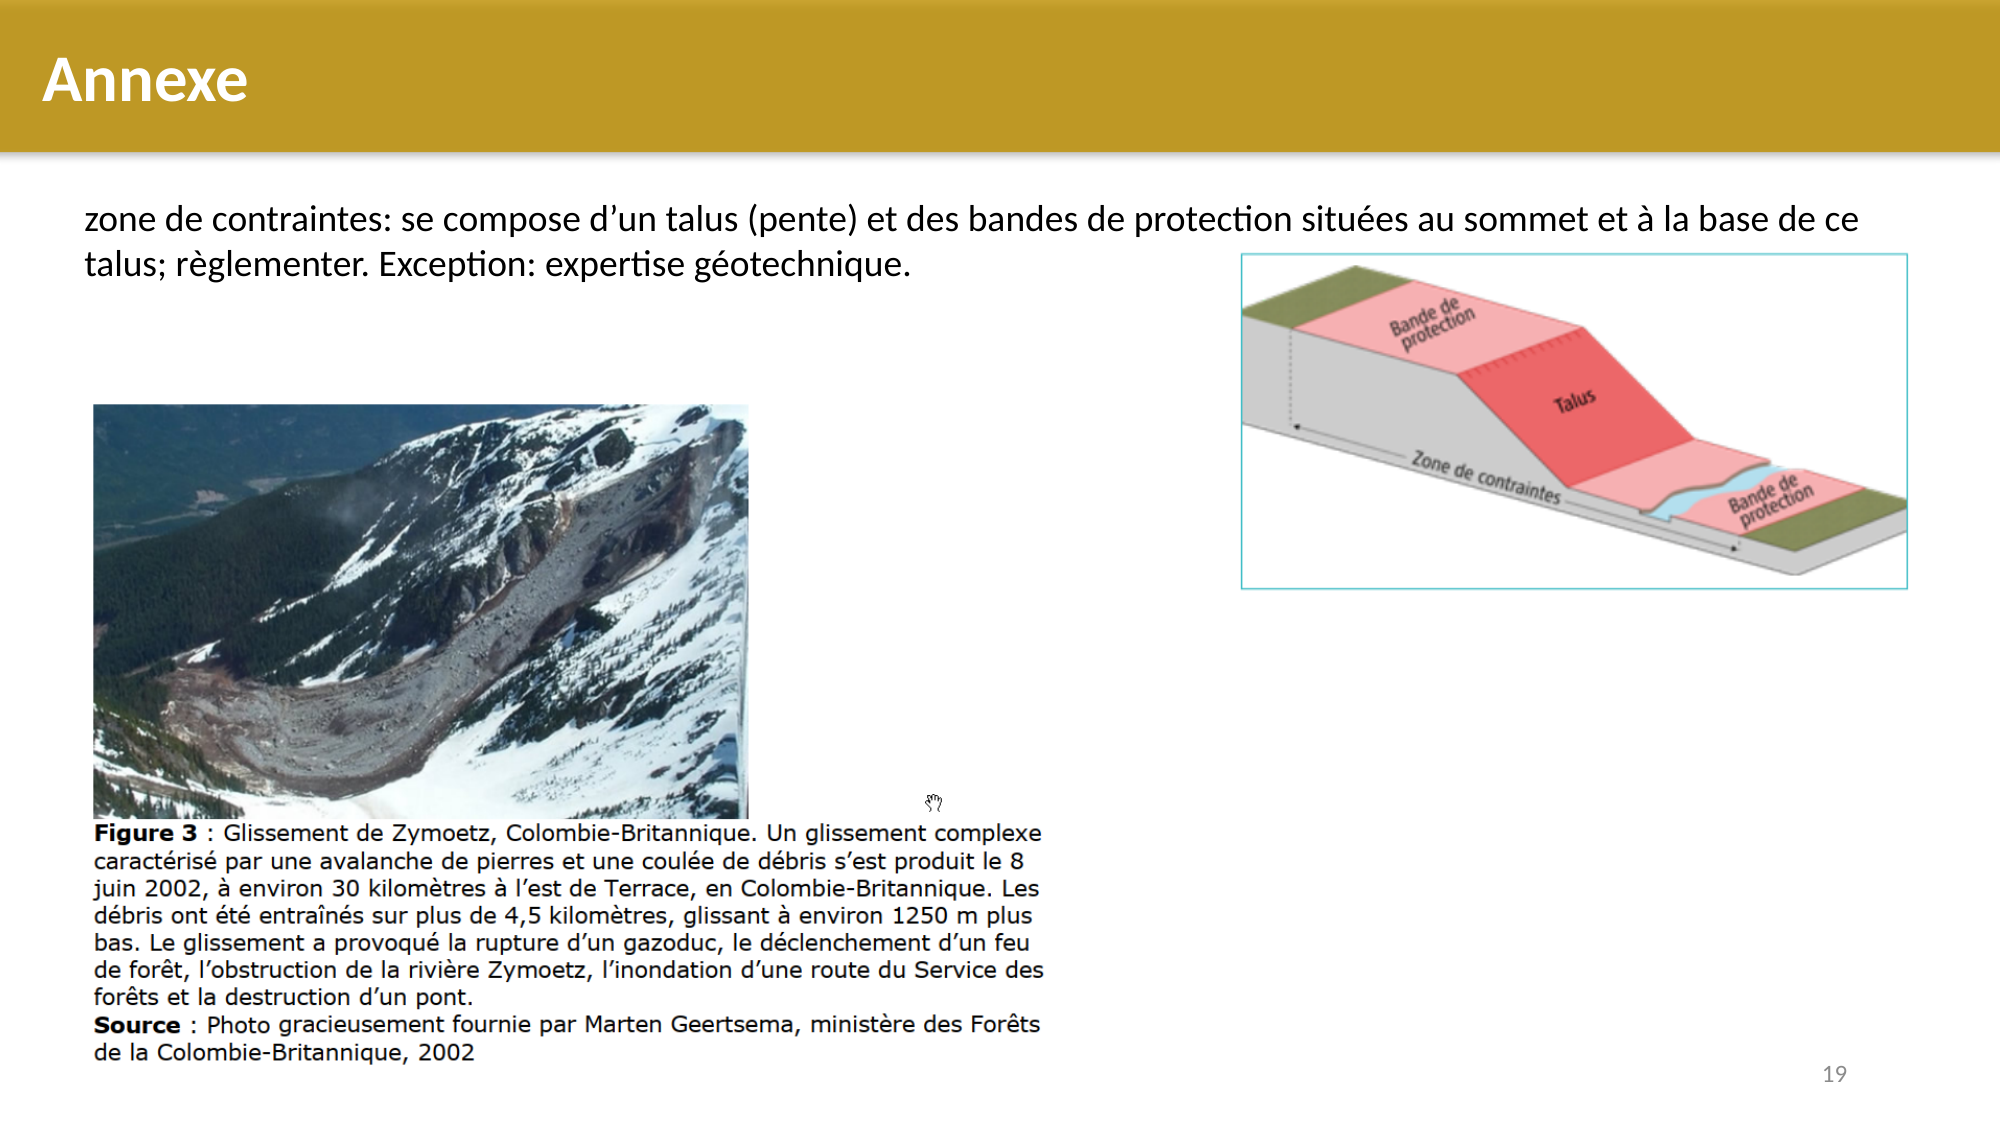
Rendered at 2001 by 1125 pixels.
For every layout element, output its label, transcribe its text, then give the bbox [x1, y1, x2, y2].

text_box zone de contraintes: se compose d’un talus (pente) et des bandes de protection situées au sommet et à la base de ce talus; règlementer. Exception: expertise géotechnique. [69, 186, 1915, 337]
slide_number 19 [1412, 1042, 1863, 1103]
picture [85, 396, 1062, 1073]
text_box [0, 0, 2000, 153]
text_box Annexe [27, 34, 2000, 122]
picture [1237, 249, 1915, 595]
